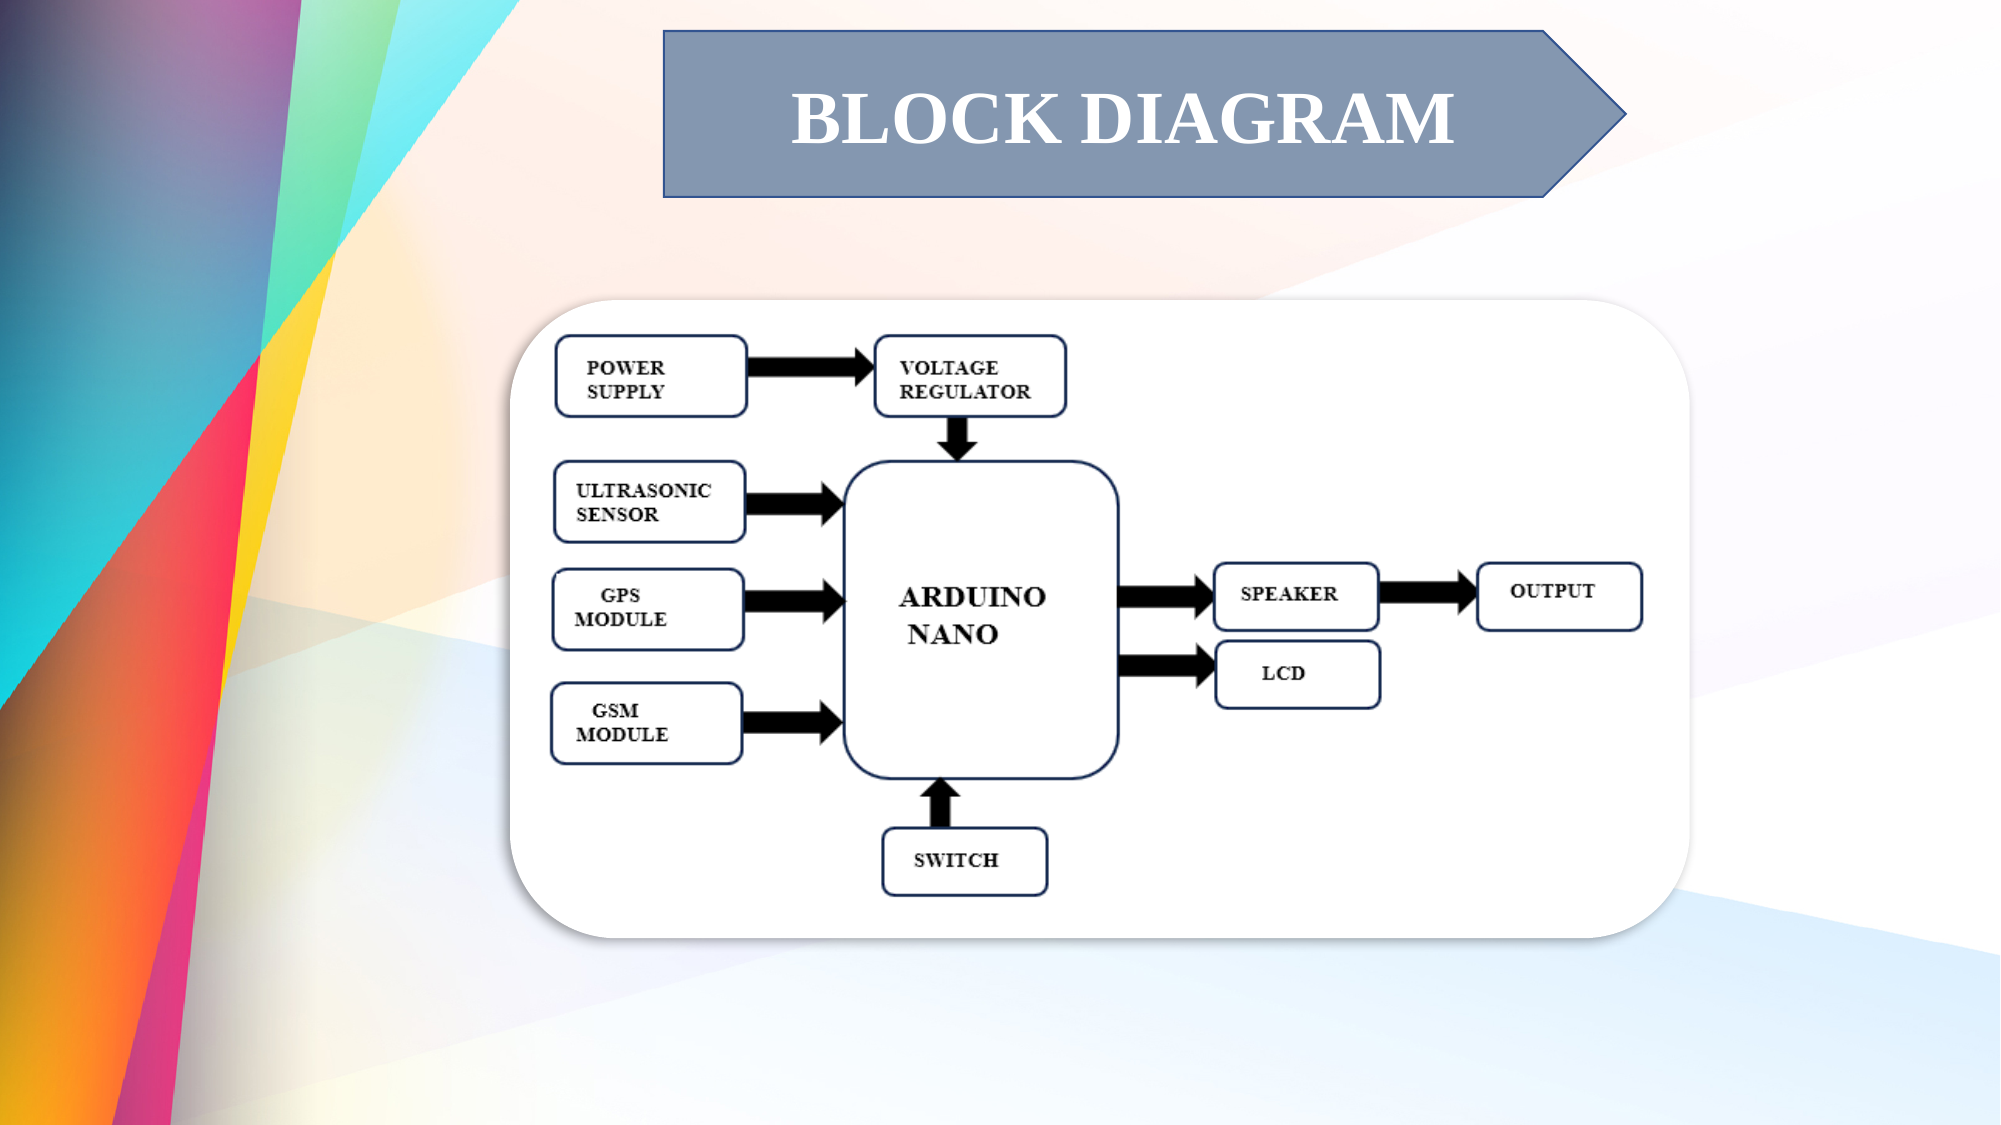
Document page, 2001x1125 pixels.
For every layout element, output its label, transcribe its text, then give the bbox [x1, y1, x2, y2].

text_box BLOCK DIAGRAM [662, 29, 1628, 198]
picture [0, 0, 2001, 1125]
